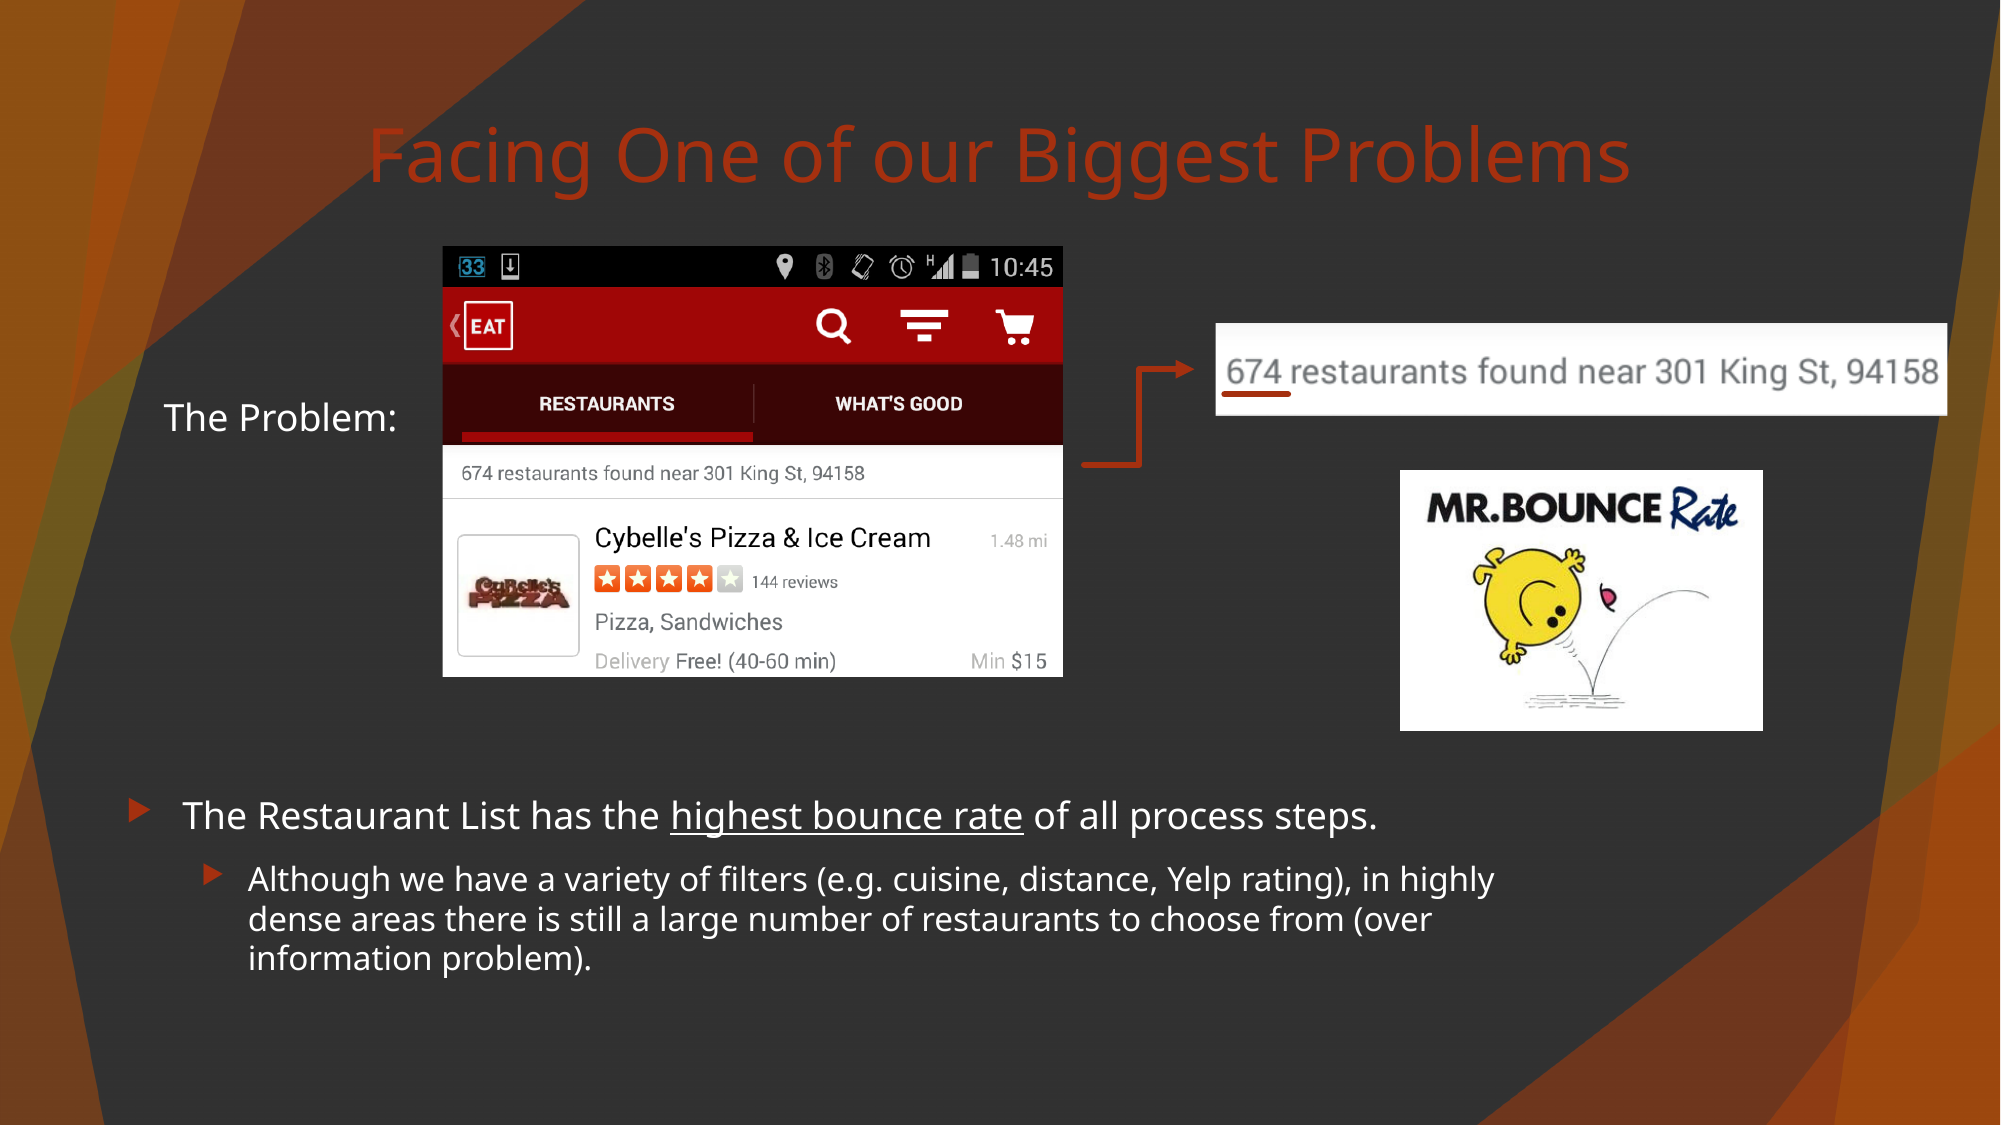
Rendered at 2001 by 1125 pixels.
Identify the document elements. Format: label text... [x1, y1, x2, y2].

title Facing One of our Biggest Problems [294, 99, 1706, 317]
list The Restaurant List has the highest bounce rate of all process steps. Although we have a variety of filters (e.g. cuisine, distance, Yelp rating), in highly dense areas there is still a large number of restaurants to choose from (over information problem). [111, 784, 1602, 1067]
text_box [442, 246, 1948, 678]
text_box The Problem: [148, 386, 437, 447]
picture [0, 0, 2001, 1125]
